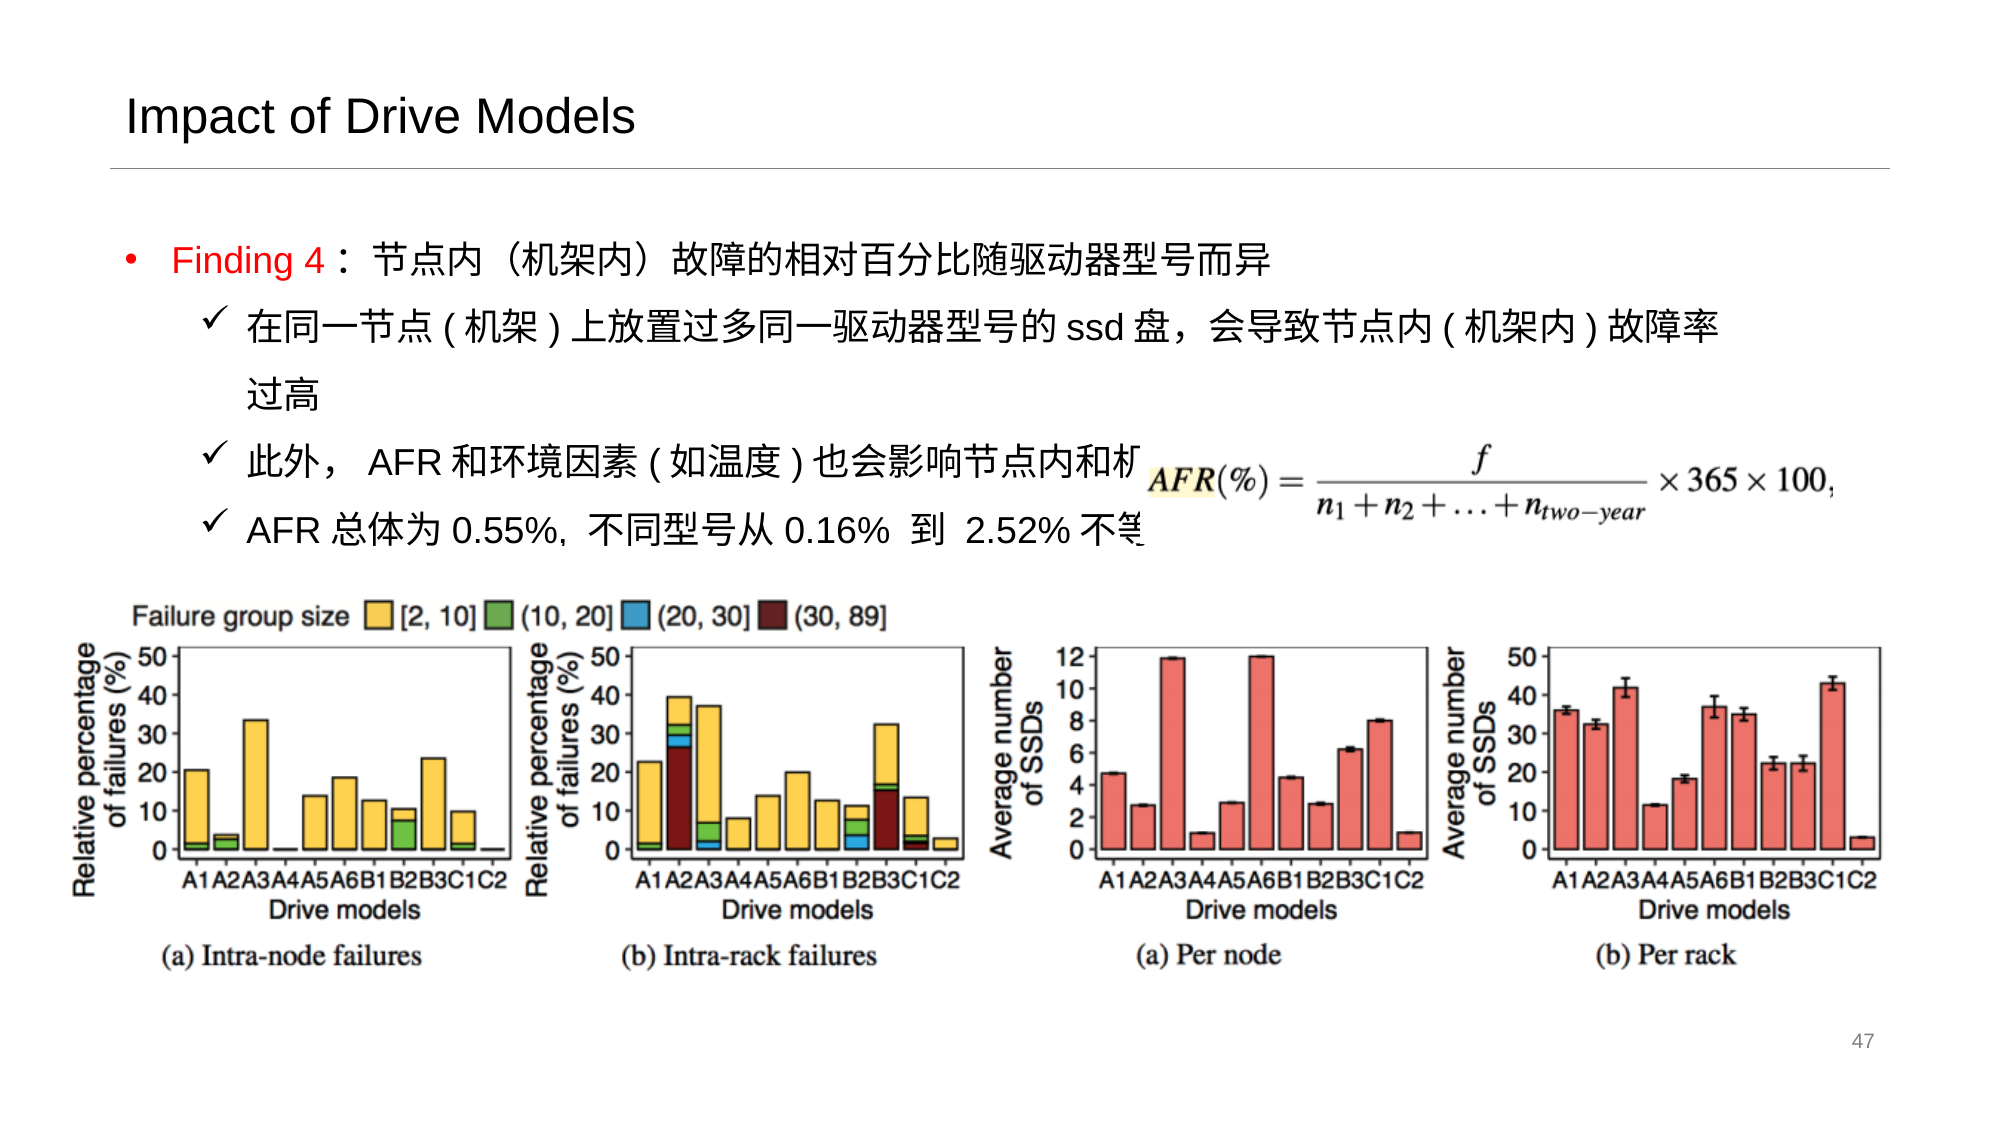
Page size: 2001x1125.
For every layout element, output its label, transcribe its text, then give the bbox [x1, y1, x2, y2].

slide_number 47 [1412, 1023, 1890, 1058]
title Impact of Drive Models [109, 28, 1961, 152]
picture [34, 546, 1924, 1001]
text_box Finding 4：节点内（机架内）故障的相对百分比随驱动器型号而异 在同一节点(机架)上放置过多同一驱动器型号的ssd盘，会导致节点内(机架内)故障率过高 此外，AFR和环境因素(如温度)也会影响节点内和机架内故障的相对百分比 AFR总体为0.55%, 不同型号从0.16% 到 2.52%不等 [109, 205, 1745, 546]
picture [1140, 420, 1833, 544]
